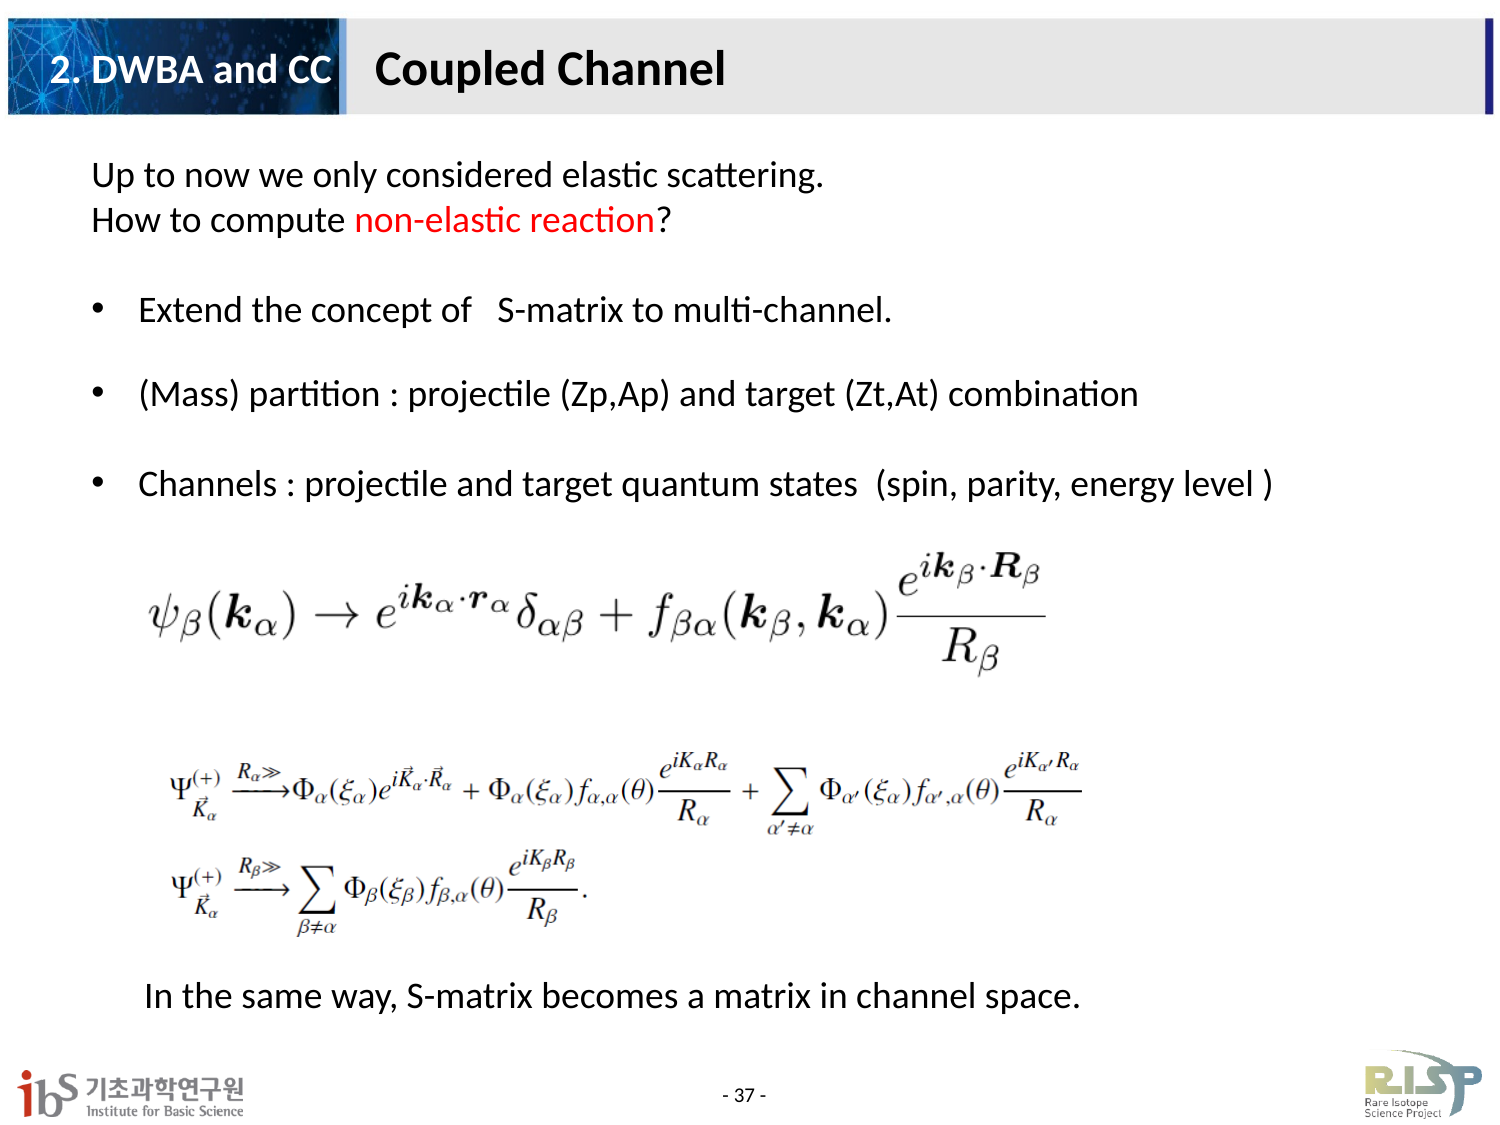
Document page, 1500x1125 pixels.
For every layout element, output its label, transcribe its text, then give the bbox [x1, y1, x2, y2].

text_box In the same way, S-matrix becomes a matrix in channel space. [129, 964, 1106, 1024]
picture [17, 1070, 243, 1117]
picture [120, 520, 1069, 713]
picture [1364, 1049, 1482, 1119]
text_box (Mass) partition : projectile (Zp,Ap) and target (Zt,At) combination Channels : projectile and target quantum states (spin, parity, energy level ) [76, 361, 1388, 512]
picture [141, 731, 1099, 952]
text_box Up to now we only considered elastic scattering. How to compute non-elastic reaction? Extend the concept of S-matrix to multi-channel. [76, 142, 1164, 338]
picture [2, 10, 1500, 130]
